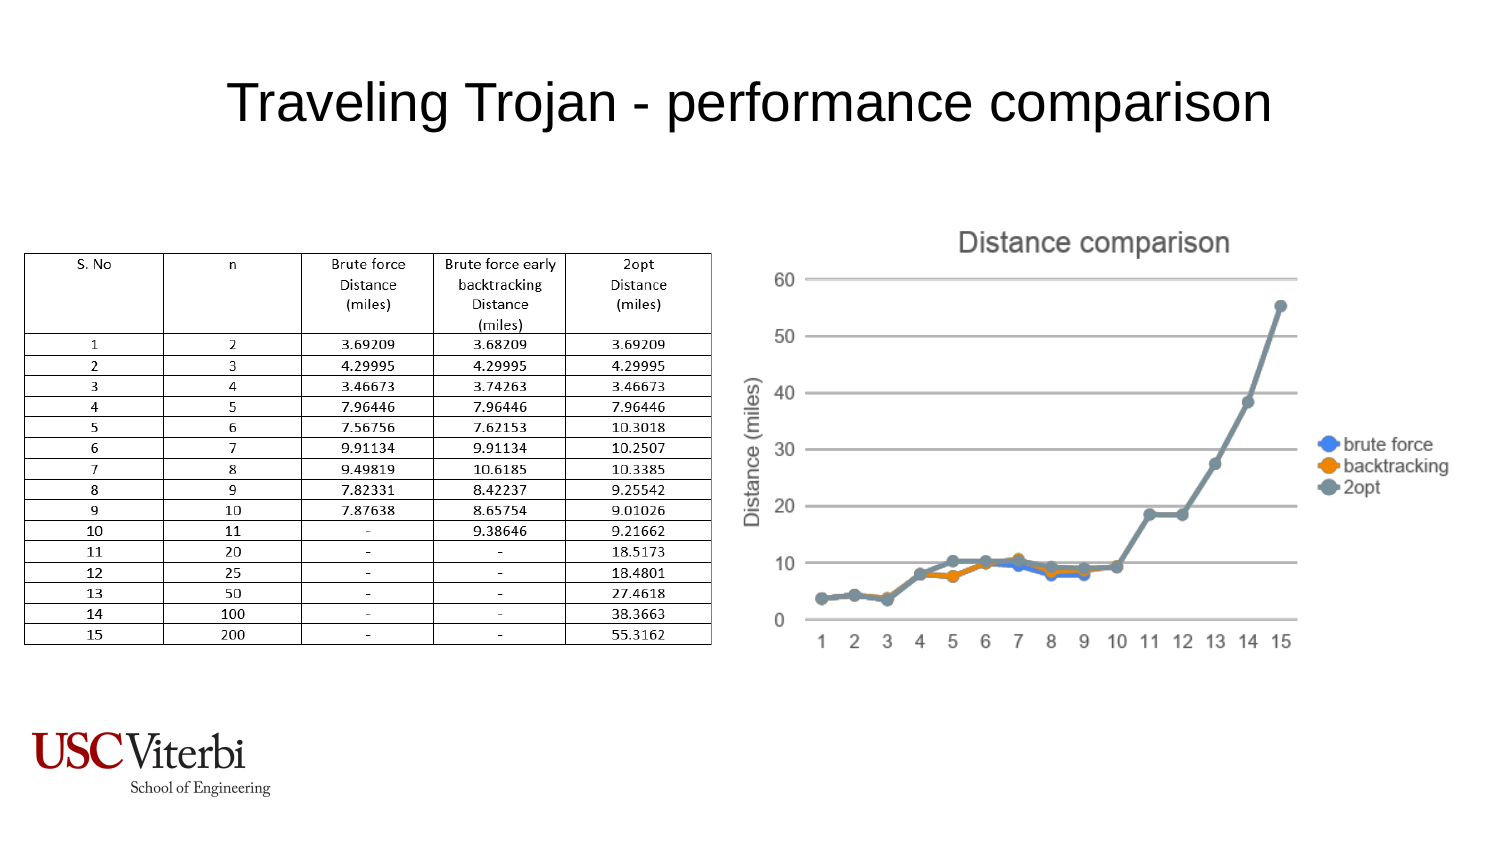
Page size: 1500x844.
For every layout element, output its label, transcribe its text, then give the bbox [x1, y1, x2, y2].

picture [0, 685, 302, 844]
title Traveling Trojan - performance comparison [51, 33, 1449, 172]
picture [12, 225, 1470, 672]
